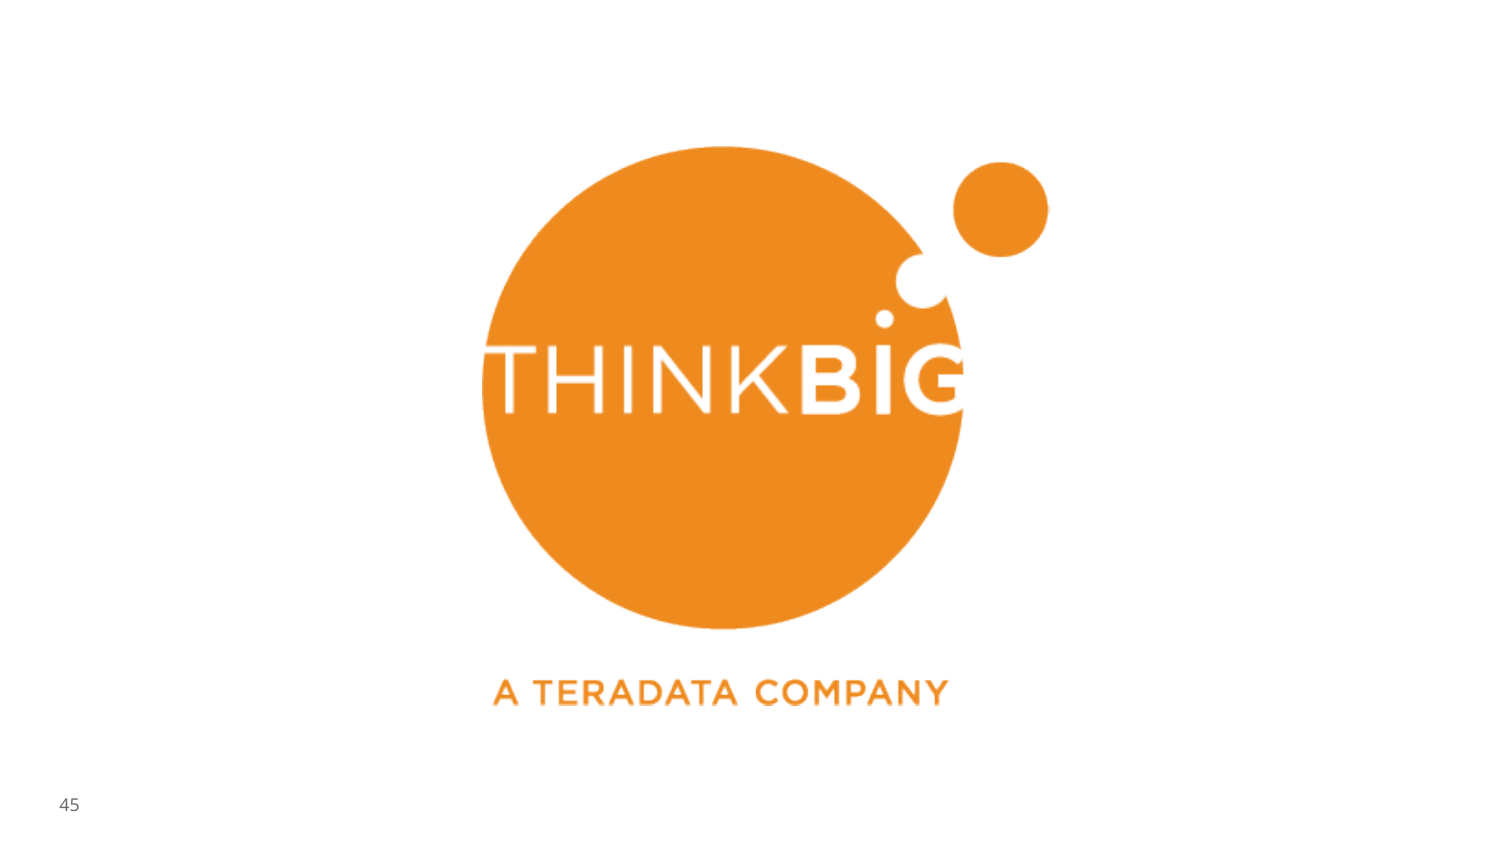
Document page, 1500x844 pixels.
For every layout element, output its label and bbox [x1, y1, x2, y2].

picture [482, 146, 1050, 706]
